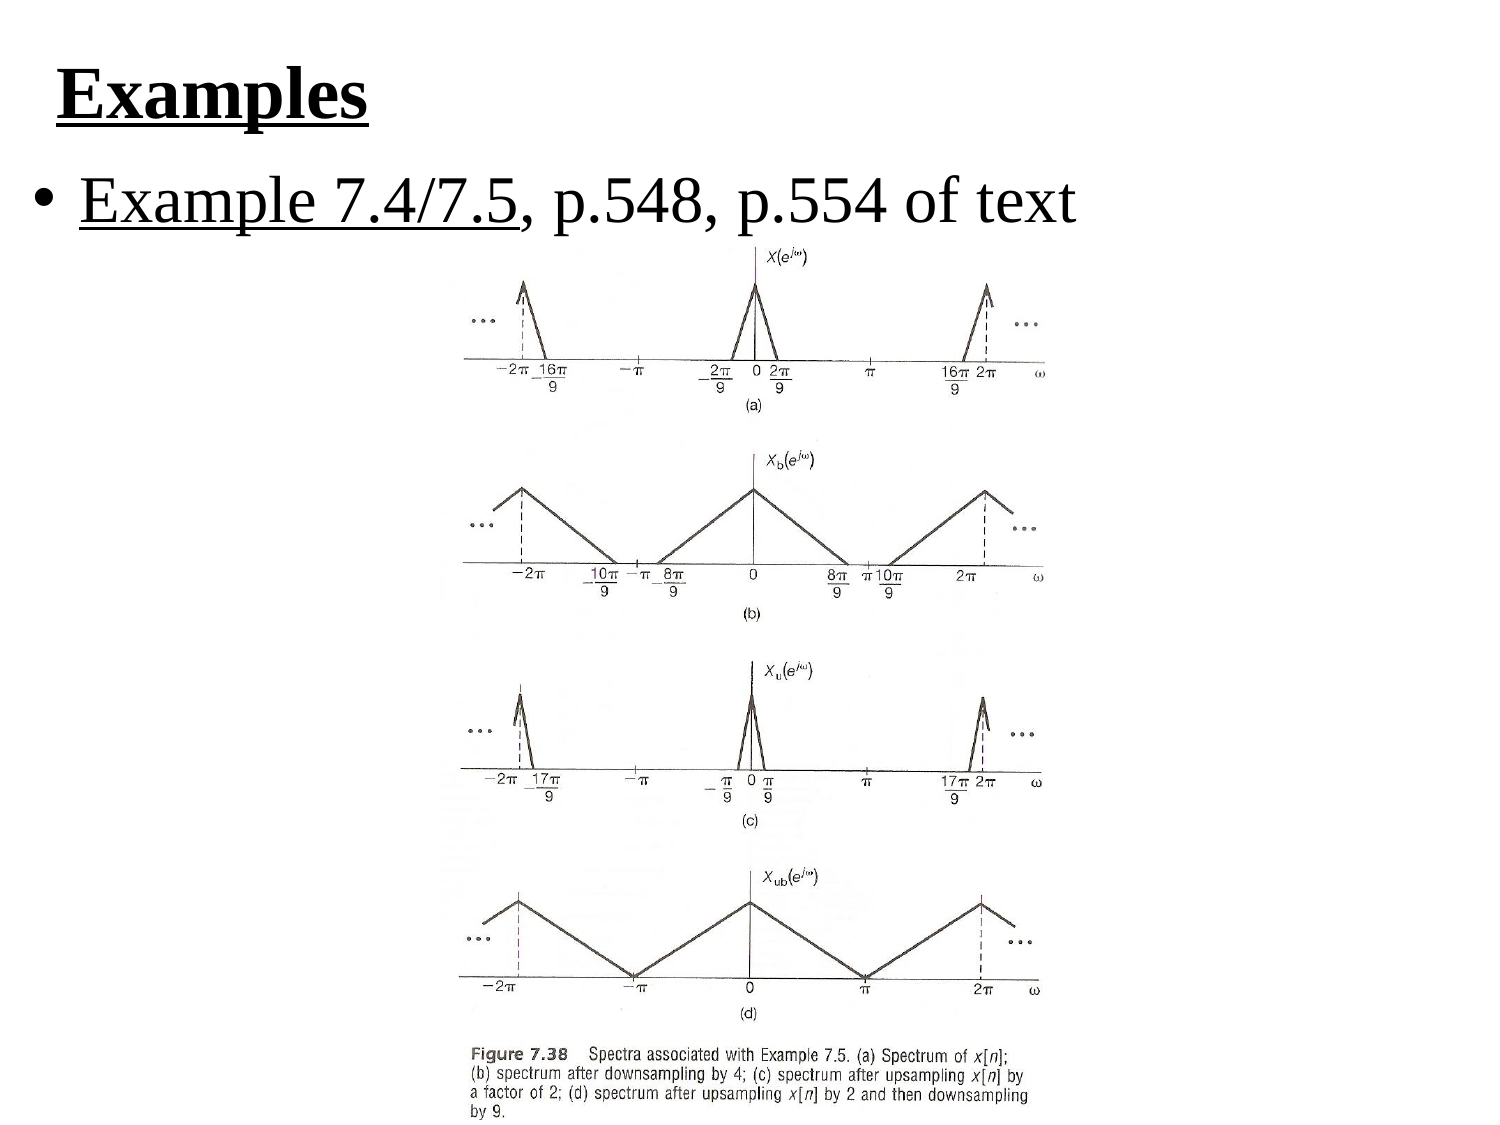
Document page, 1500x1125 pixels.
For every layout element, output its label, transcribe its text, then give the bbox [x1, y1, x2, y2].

text_box Examples [0, 36, 491, 141]
text_box Example 7.4/7.5, p.548, p.554 of text [17, 148, 1471, 244]
picture [440, 242, 1048, 1120]
